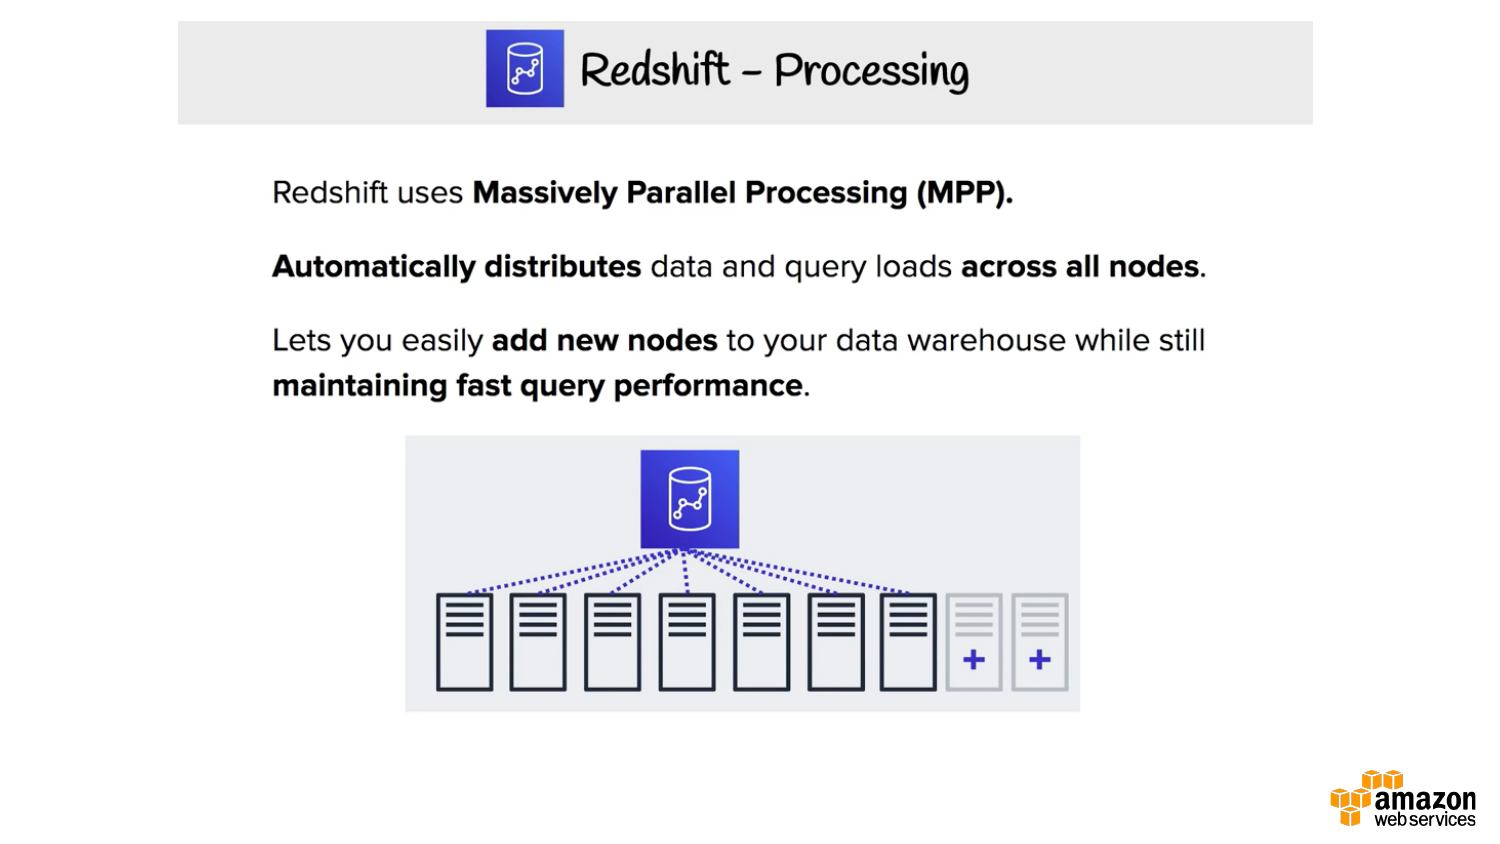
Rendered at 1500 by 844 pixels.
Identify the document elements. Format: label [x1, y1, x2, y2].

picture [177, 21, 1313, 741]
